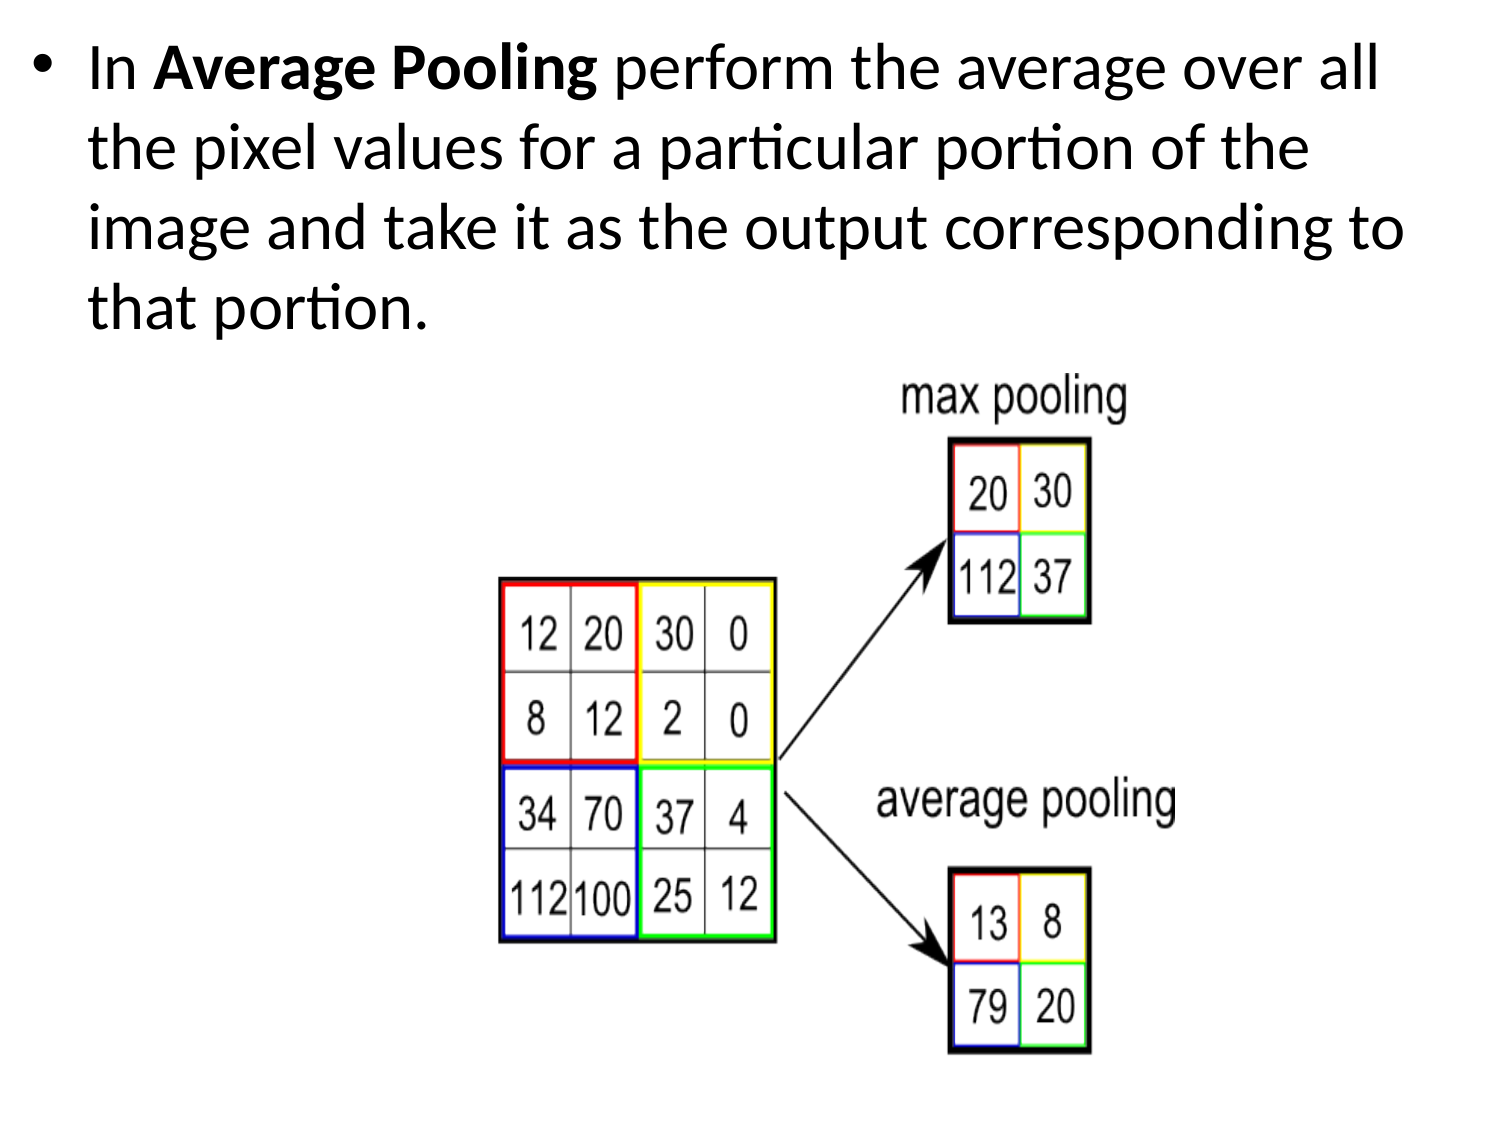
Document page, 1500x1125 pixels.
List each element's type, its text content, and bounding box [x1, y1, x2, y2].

picture [412, 373, 1176, 1099]
list In Average Pooling perform the average over all the pixel values for a particular portion of the image and take it as the output corresponding to that portion. [15, 15, 1500, 1125]
